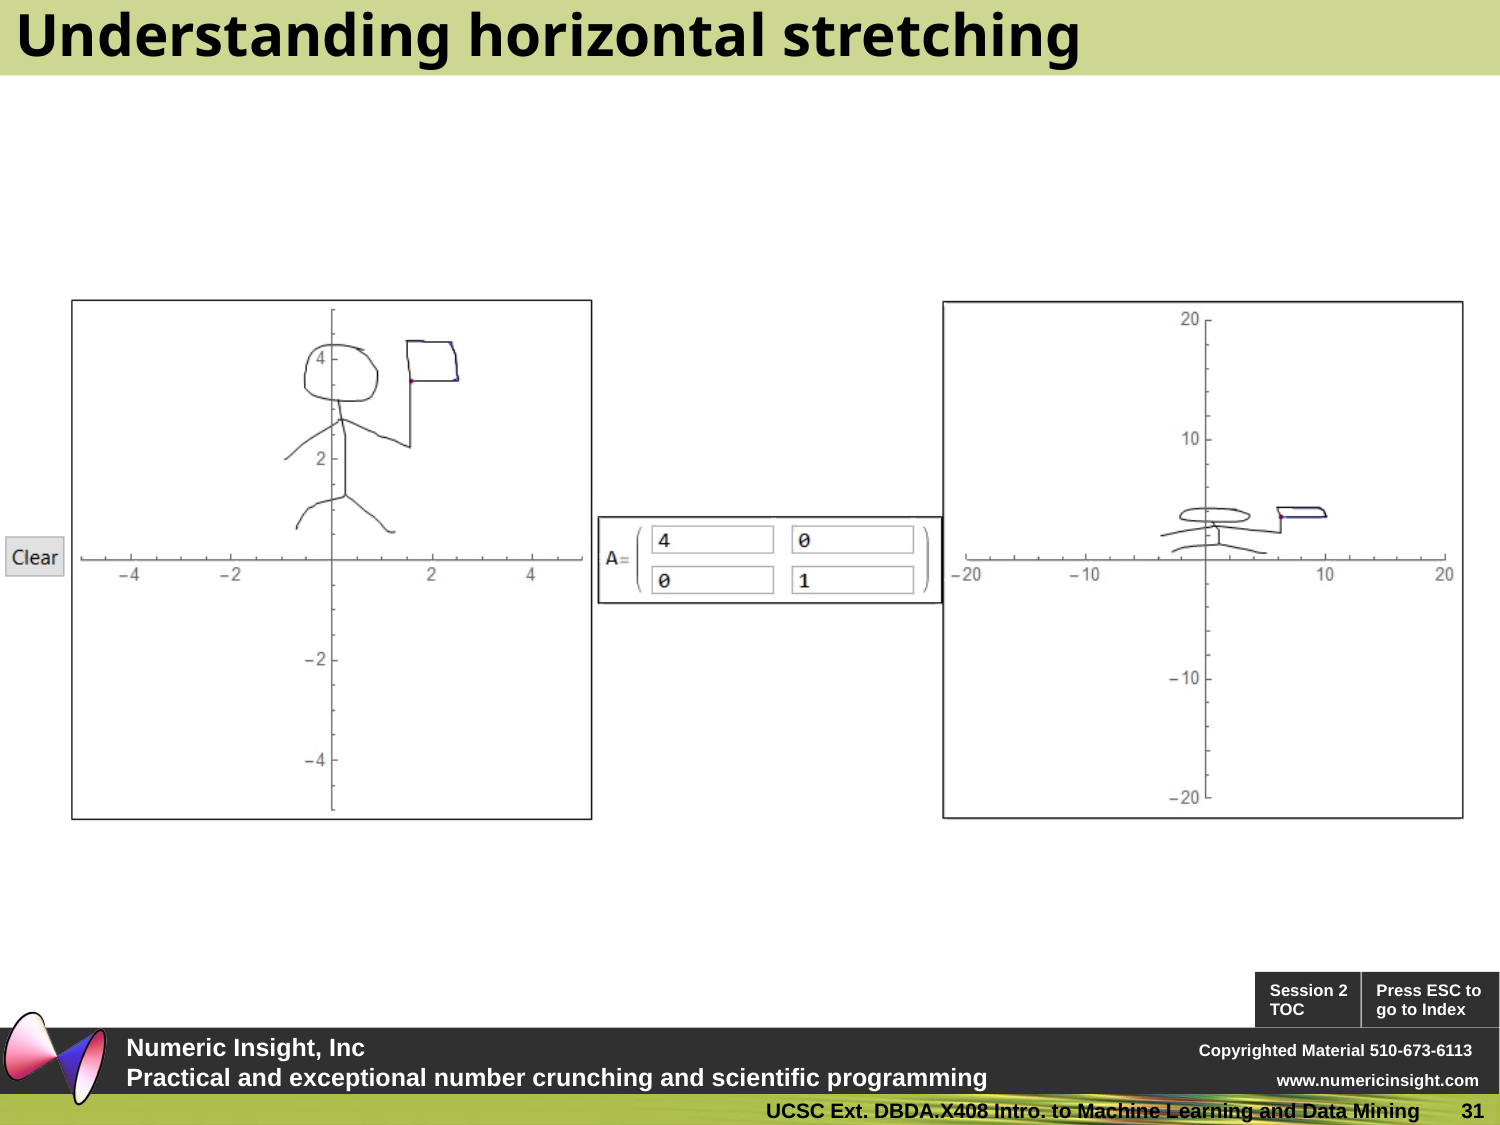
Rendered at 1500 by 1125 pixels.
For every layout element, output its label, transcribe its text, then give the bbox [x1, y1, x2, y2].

picture [0, 1007, 1500, 1125]
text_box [0, 285, 1500, 840]
title Understanding horizontal stretching [0, 0, 1500, 76]
